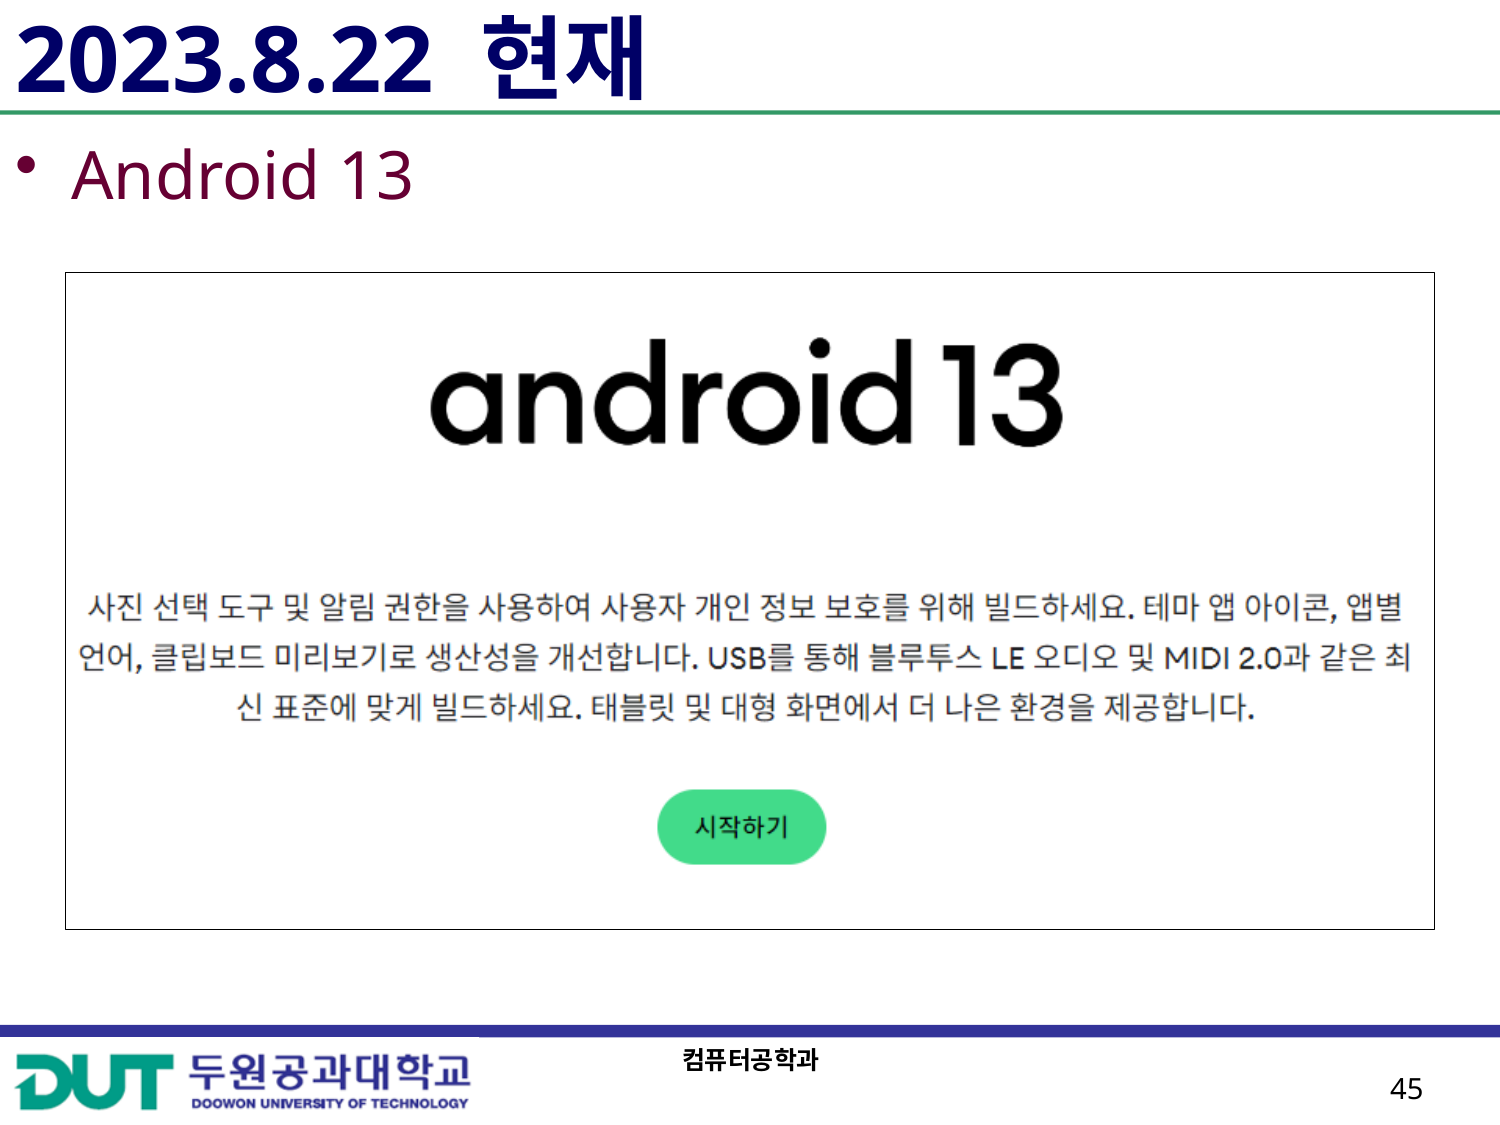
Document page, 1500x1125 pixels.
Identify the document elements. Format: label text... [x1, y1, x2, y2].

picture [65, 272, 1435, 929]
list Android 13 [0, 125, 1499, 1024]
picture [0, 1037, 479, 1125]
title 2023.8.22 현재 [0, 0, 1500, 113]
